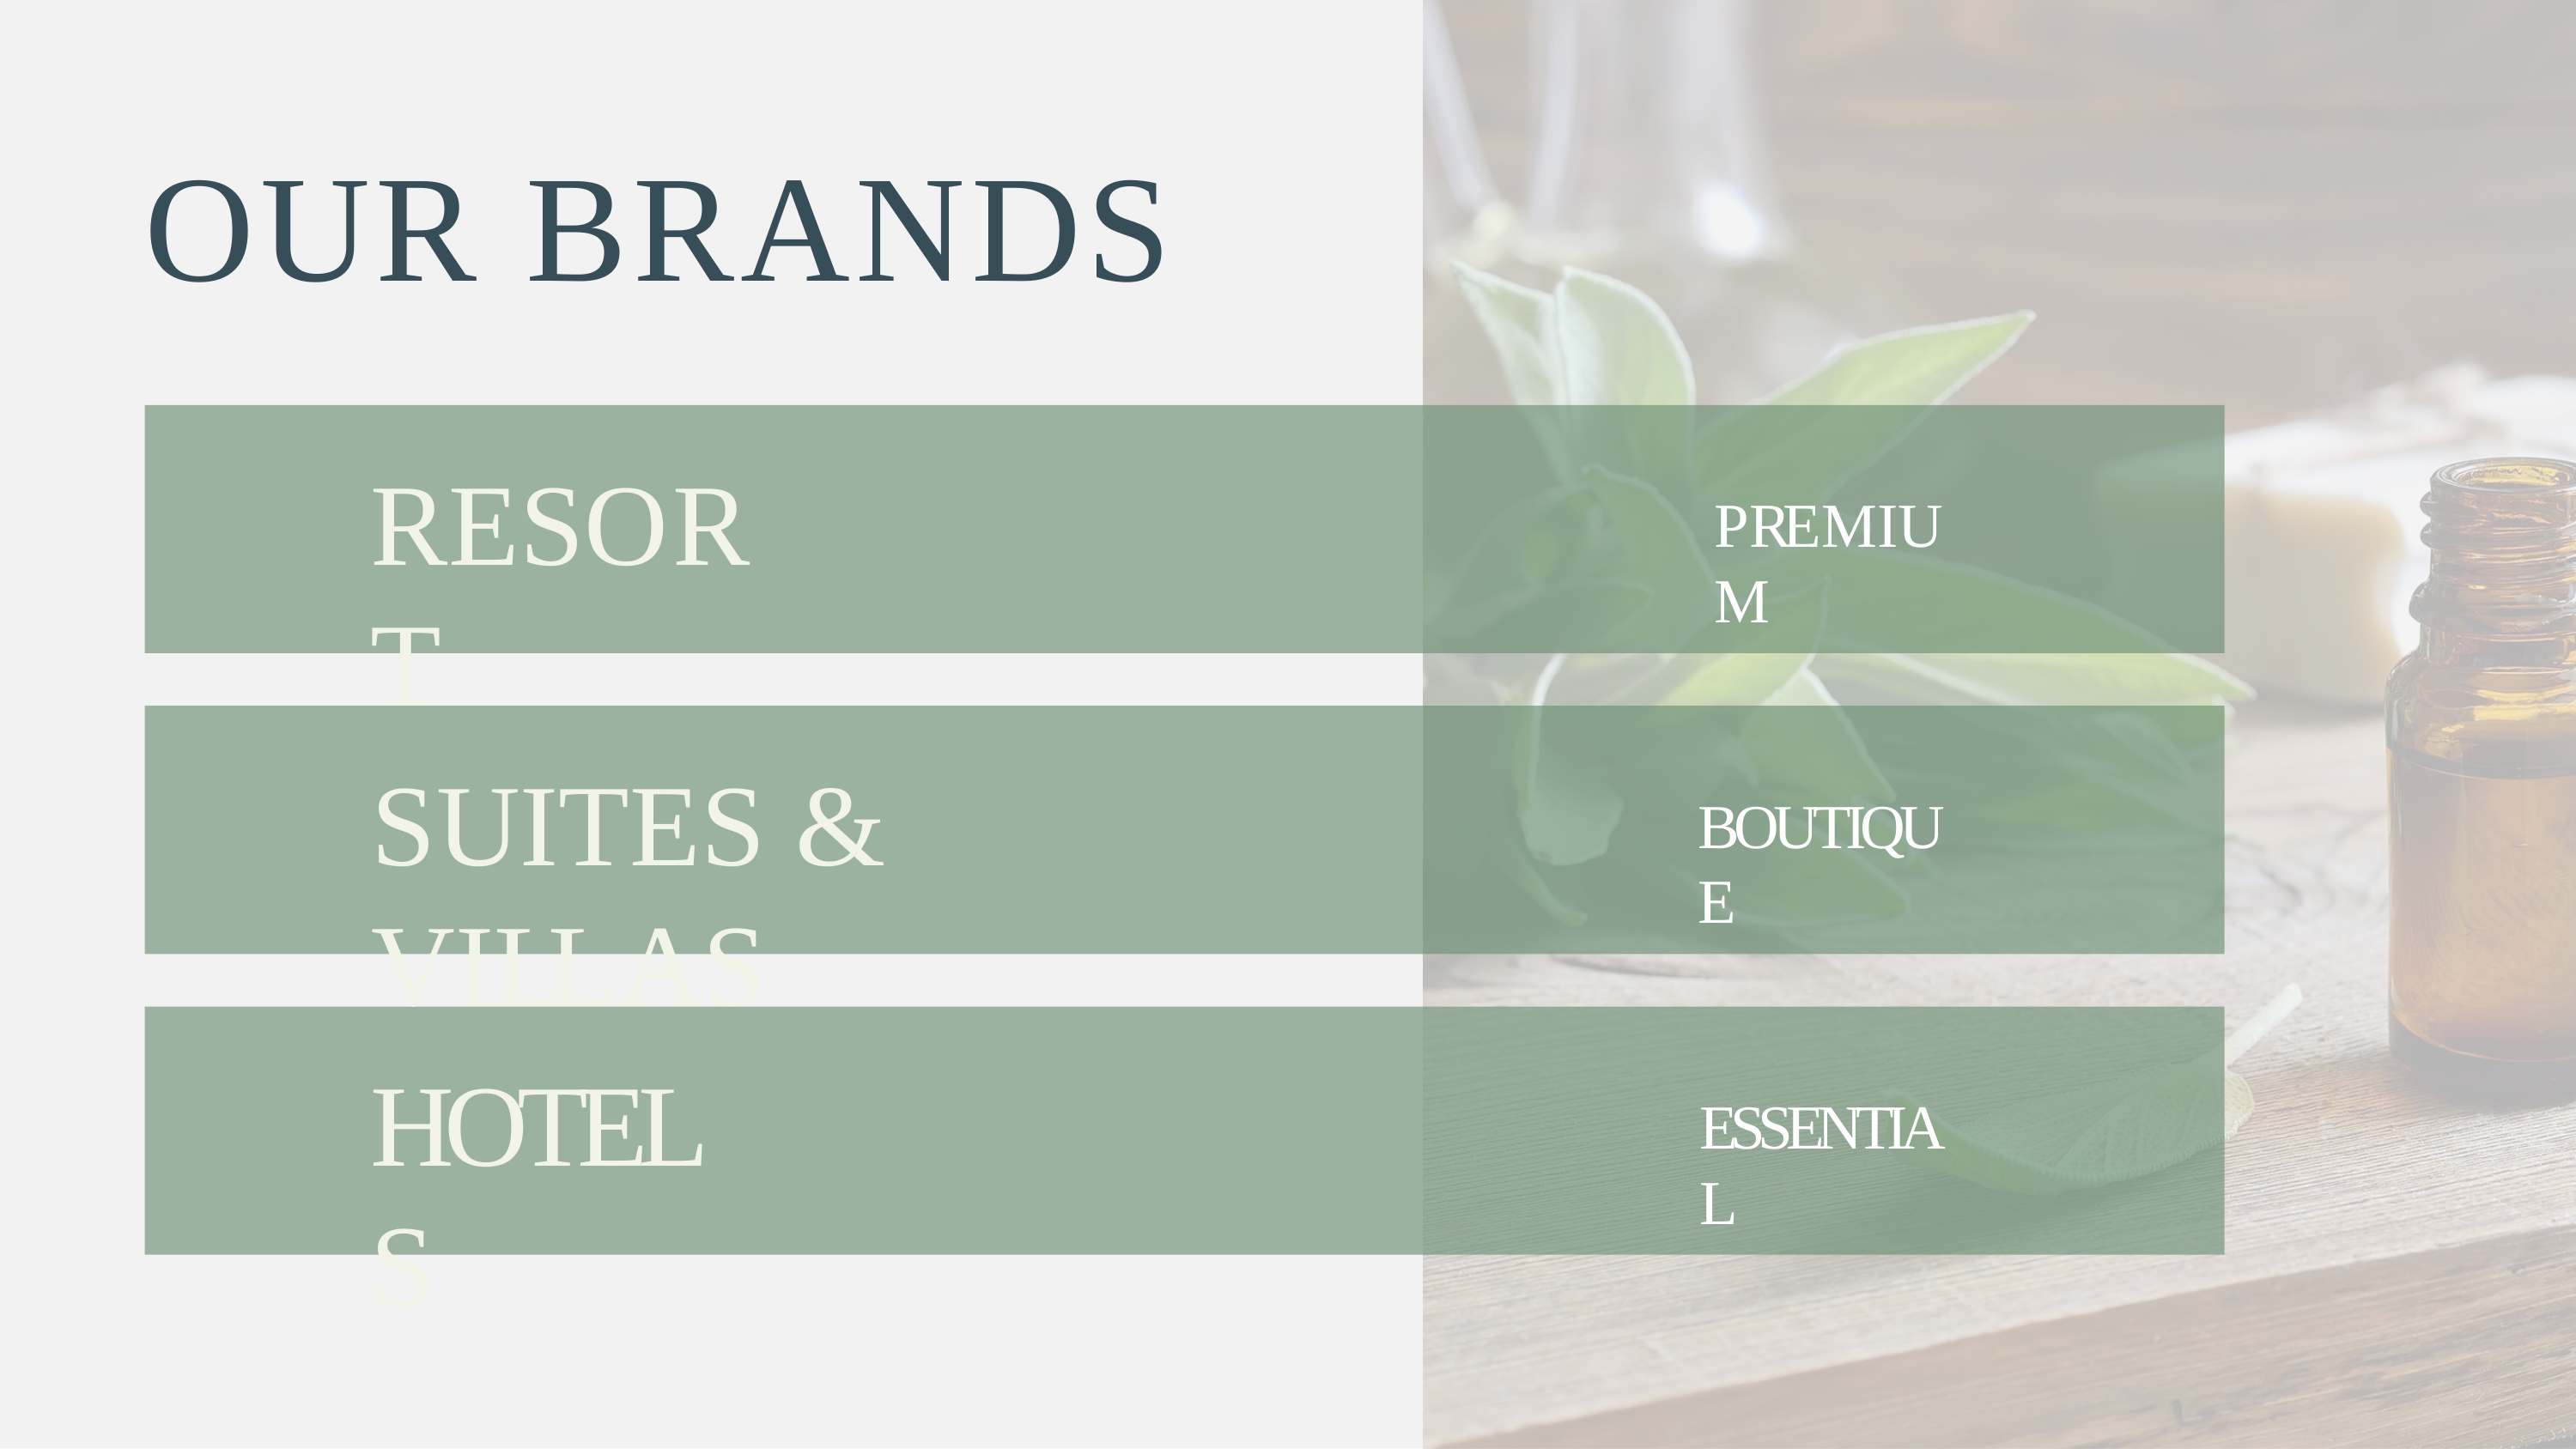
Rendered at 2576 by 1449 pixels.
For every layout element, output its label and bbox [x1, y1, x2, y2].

text_box [144, 0, 2576, 1449]
